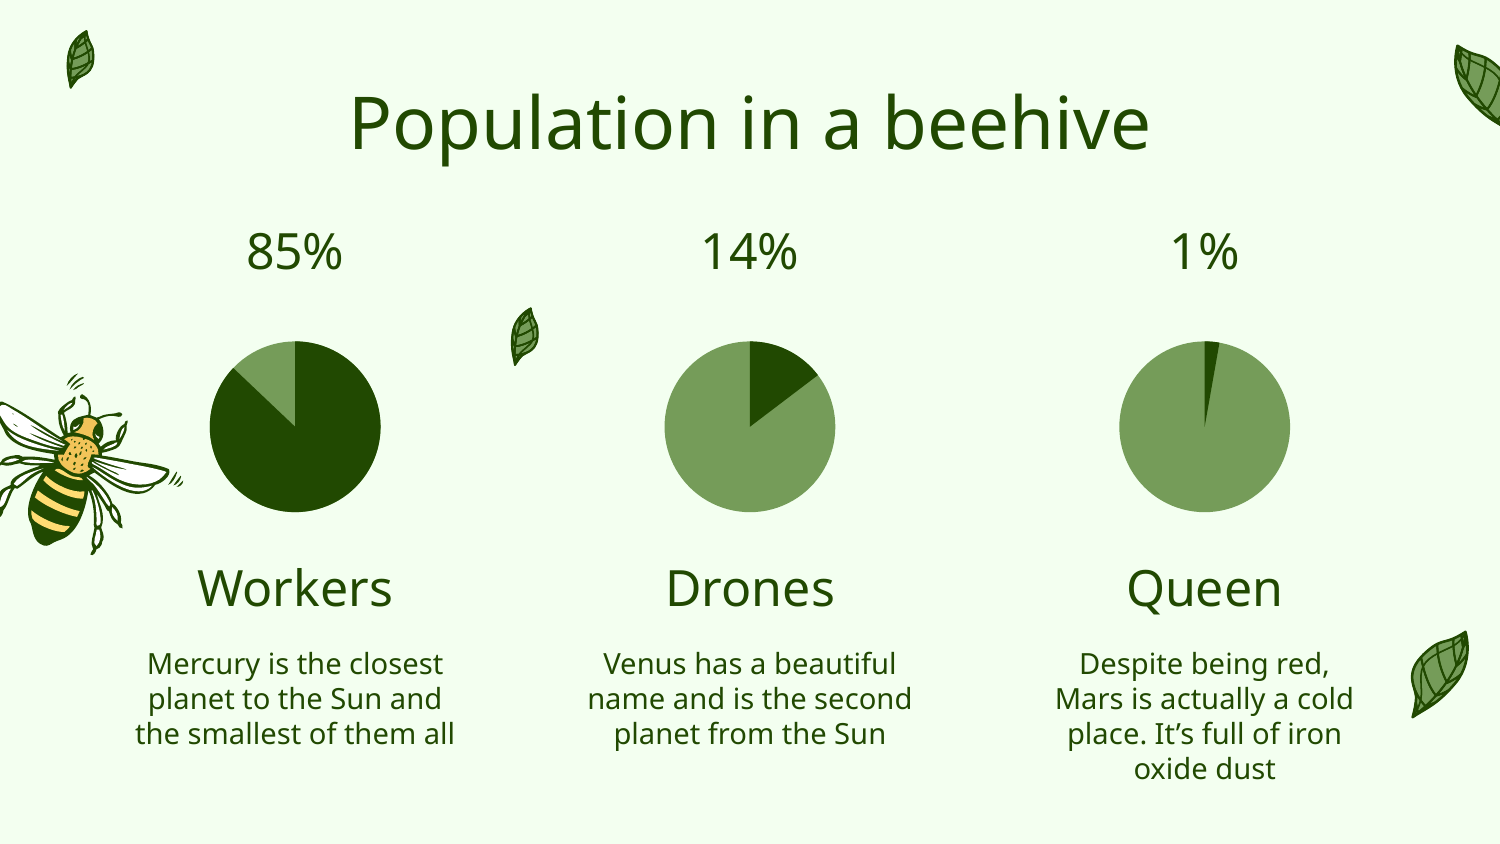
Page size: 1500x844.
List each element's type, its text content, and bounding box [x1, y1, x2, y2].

text_box [209, 341, 381, 513]
text_box [1204, 341, 1220, 427]
subtitle Queen [1026, 566, 1383, 632]
text_box [1119, 341, 1291, 513]
title 1% [1129, 216, 1280, 284]
subtitle Mercury is the closest planet to the Sun and the smallest of them all [116, 632, 474, 756]
text_box [664, 341, 836, 513]
subtitle Workers [116, 566, 474, 632]
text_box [505, 311, 540, 362]
subtitle Despite being red, Mars is actually a cold place. It’s full of iron oxide dust [1026, 632, 1383, 756]
text_box [749, 341, 818, 427]
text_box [61, 33, 96, 85]
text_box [1454, 45, 1500, 132]
text_box [234, 341, 295, 425]
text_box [0, 349, 179, 583]
subtitle Drones [571, 566, 929, 632]
title Population in a beehive [118, 72, 1382, 167]
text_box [1410, 631, 1469, 718]
subtitle Venus has a beautiful name and is the second planet from the Sun [571, 632, 929, 756]
title 14% [675, 216, 825, 284]
title 85% [220, 216, 371, 284]
